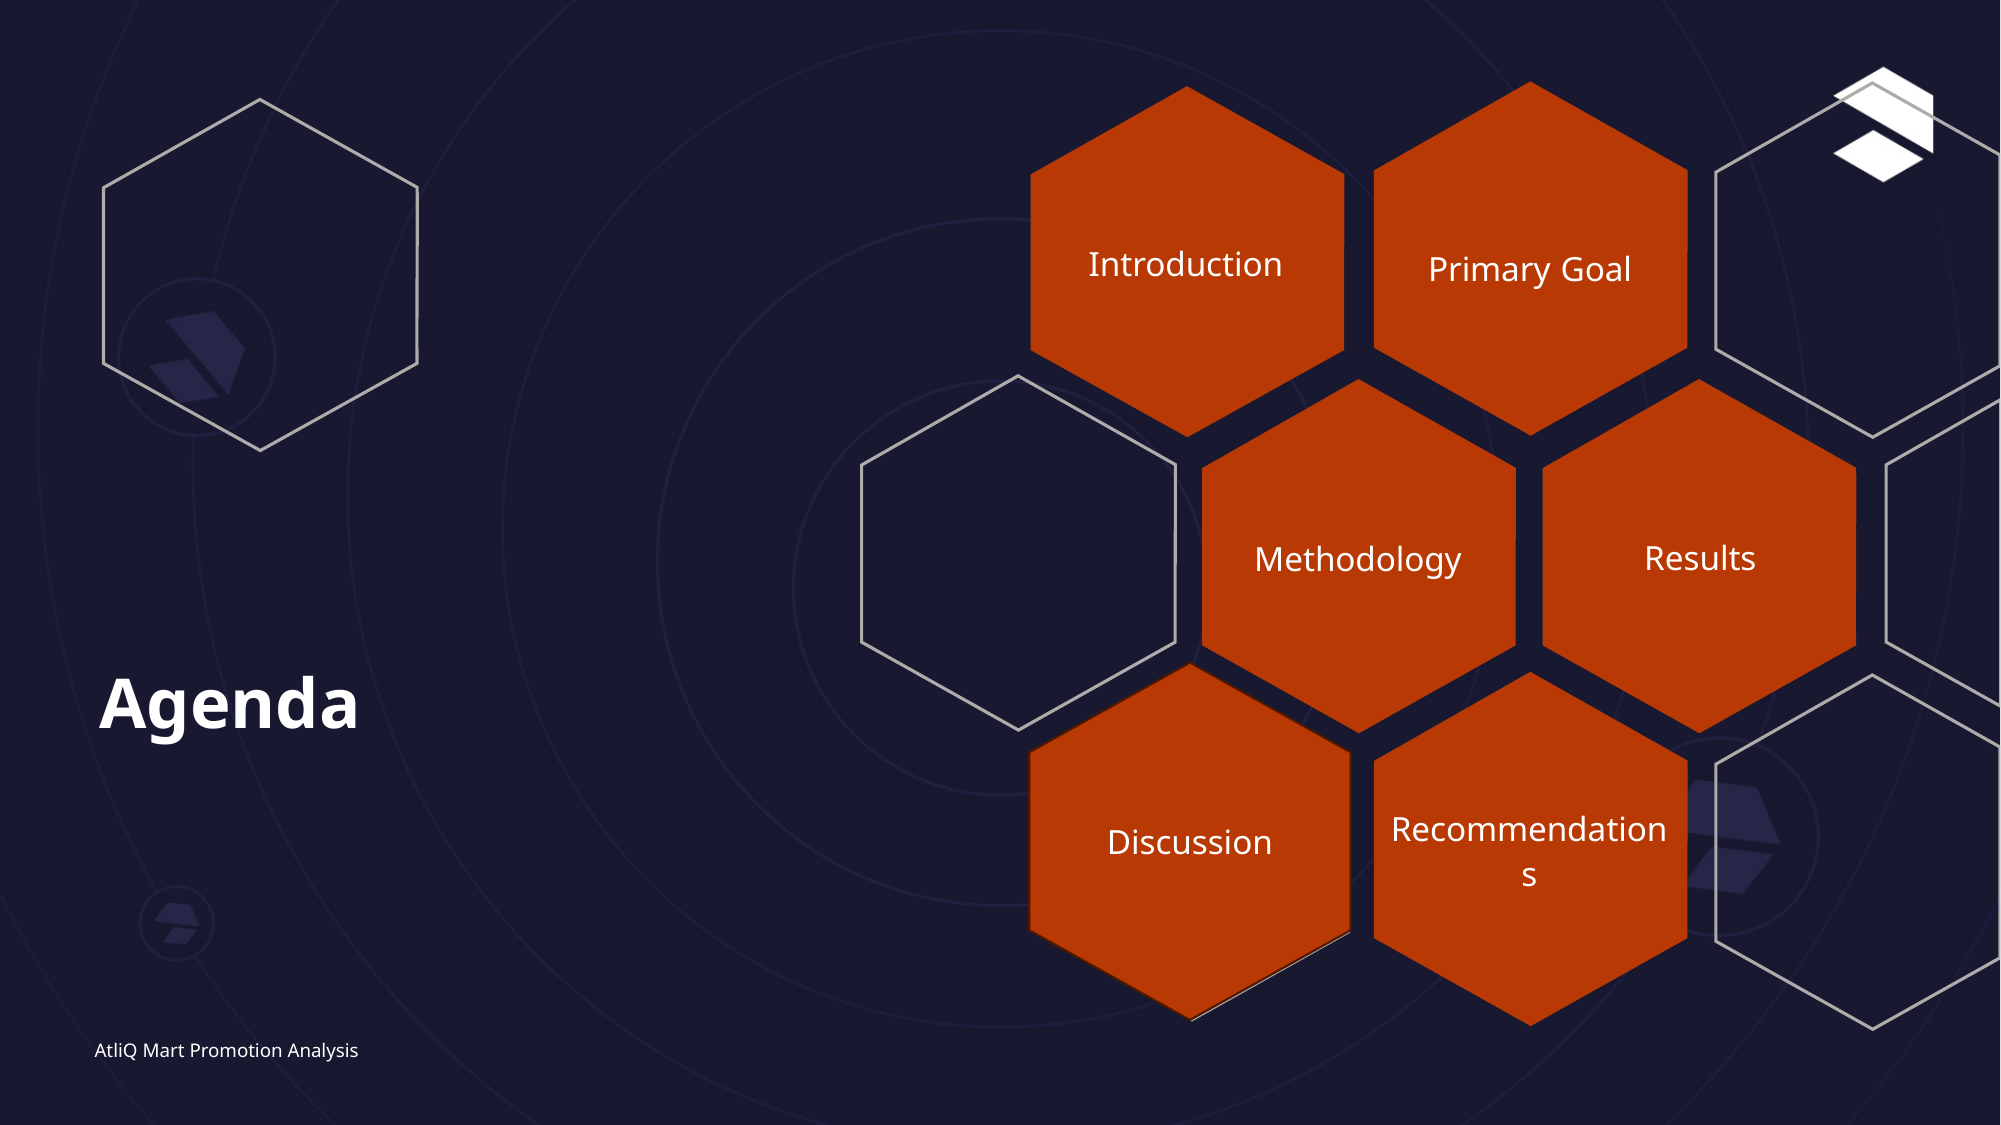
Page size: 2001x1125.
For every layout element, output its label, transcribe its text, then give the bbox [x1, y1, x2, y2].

list Recommendations [1372, 759, 1687, 937]
picture [1718, 678, 1998, 1027]
title Agenda [84, 563, 782, 849]
list Methodology [1201, 466, 1516, 646]
footer AtliQ Mart Promotion Analysis [79, 1020, 755, 1080]
list Results [1543, 463, 1858, 646]
list Primary Goal [1373, 176, 1687, 350]
picture [0, 0, 2001, 1125]
list Introduction [1029, 176, 1343, 350]
picture [1718, 86, 1998, 435]
picture [1888, 403, 1999, 702]
text_box Discussion [1028, 661, 1352, 1022]
